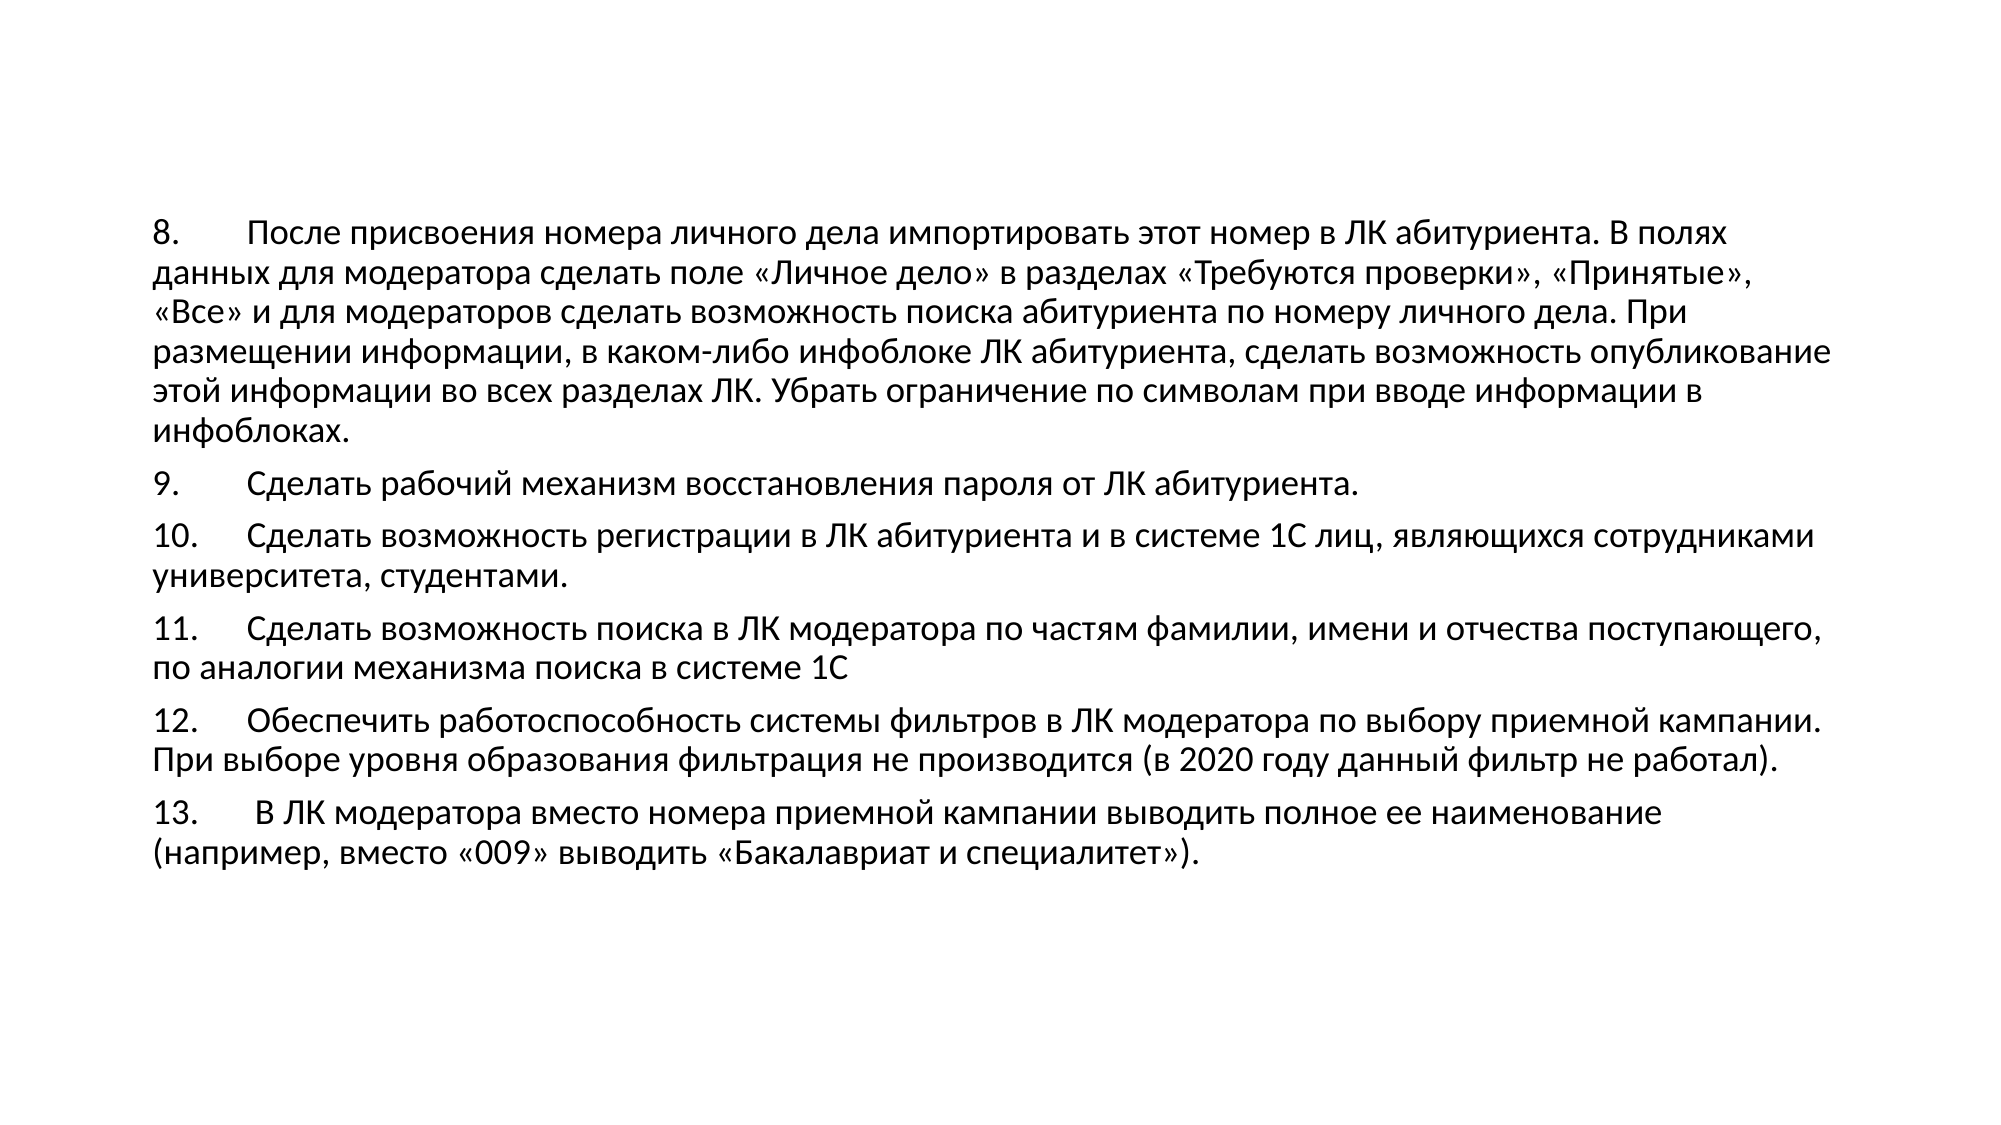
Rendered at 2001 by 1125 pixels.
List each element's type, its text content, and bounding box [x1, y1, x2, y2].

list 8. После присвоения номера личного дела импортировать этот номер в ЛК абитуриента. В полях данных для модератора сделать поле «Личное дело» в разделах «Требуются проверки», «Принятые», «Все» и для модераторов сделать возможность поиска абитуриента по номеру личного дела. При размещении информации, в каком-либо инфоблоке ЛК абитуриента, сделать возможность опубликование этой информации во всех разделах ЛК. Убрать ограничение по символам при вводе информации в инфоблоках. 9. Сделать рабочий механизм восстановления пароля от ЛК абитуриента. 10. Сделать возможность регистрации в ЛК абитуриента и в системе 1С лиц, являющихся сотрудниками университета, студентами. 11. Сделать возможность поиска в ЛК модератора по частям фамилии, имени и отчества поступающего, по аналогии механизма поиска в системе 1С 12. Обеспечить работоспособность системы фильтров в ЛК модератора по выбору приемной кампании. При выборе уровня образования фильтрация не производится (в 2020 году данный фильтр не работал). 13. В ЛК модератора вместо номера приемной кампании выводить полное ее наименование (например, вместо «009» выводить «Бакалавриат и специалитет»). [137, 205, 1863, 920]
